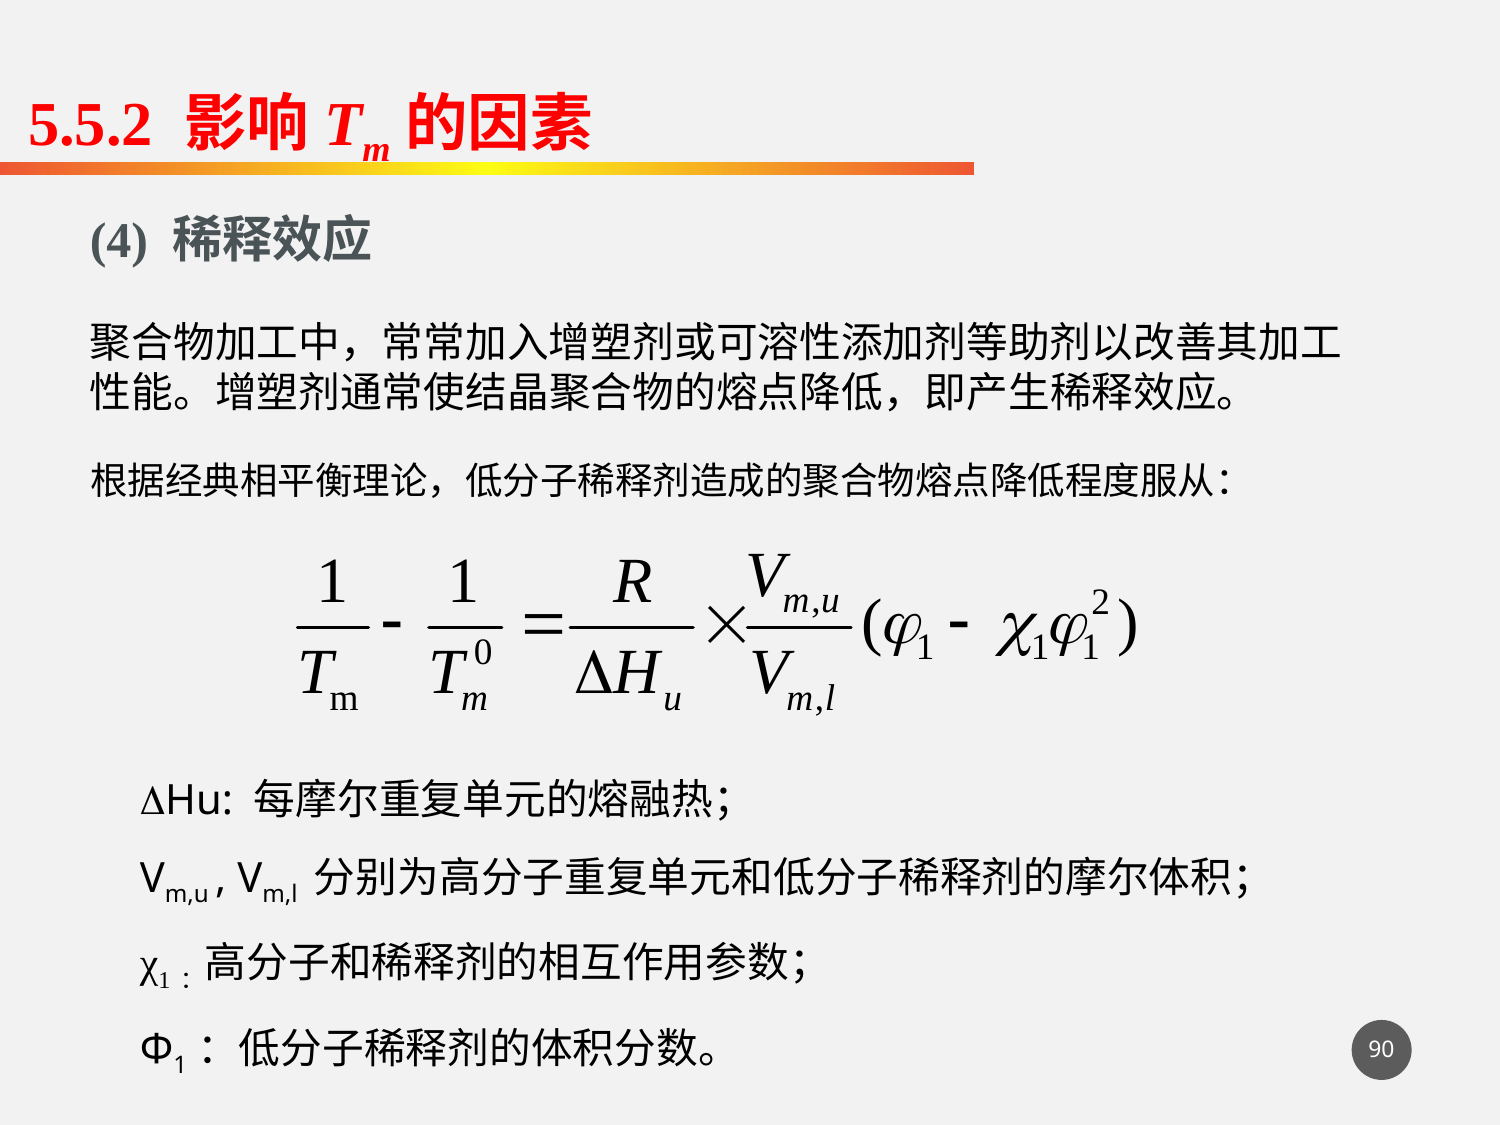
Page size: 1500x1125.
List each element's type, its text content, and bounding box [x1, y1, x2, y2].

text_box 5.5.2 影响Tm的因素 [13, 50, 938, 176]
text_box 聚合物加工中，常常加入增塑剂或可溶性添加剂等助剂以改善其加工性能。增塑剂通常使结晶聚合物的熔点降低，即产生稀释效应。 [75, 308, 1362, 424]
slide_number 90 [1351, 1019, 1412, 1080]
text_box (4) 稀释效应 [75, 199, 563, 275]
text_box 根据经典相平衡理论，低分子稀释剂造成的聚合物熔点降低程度服从： [75, 449, 1362, 510]
text_box Hu: 每摩尔重复单元的熔融热； Vm,u , Vm,l 分别为高分子重复单元和低分子稀释剂的摩尔体积； χ1：高分子和稀释剂的相互作用参数； Φ1：低分子稀释剂的体积分数。 [125, 740, 1275, 1086]
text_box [286, 536, 1150, 730]
